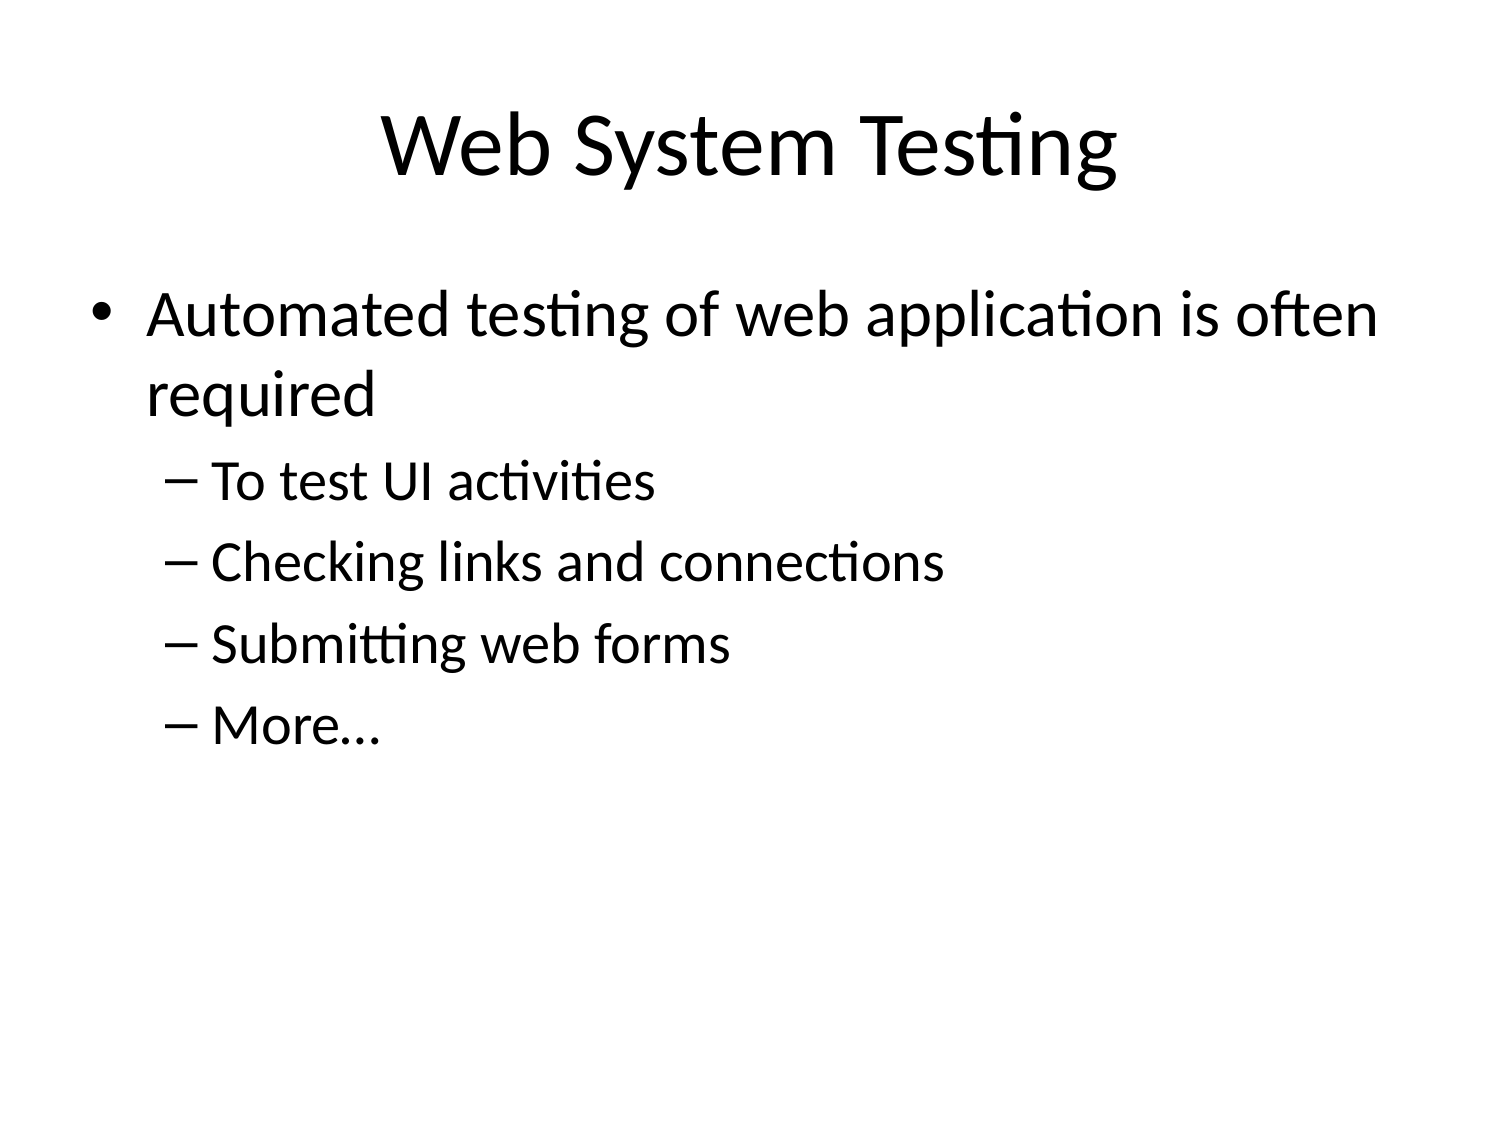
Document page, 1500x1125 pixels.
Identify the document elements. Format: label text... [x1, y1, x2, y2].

list Automated testing of web application is often required To test UI activities Checking links and connections Submitting web forms More… [75, 262, 1425, 1036]
title Web System Testing [75, 45, 1425, 233]
